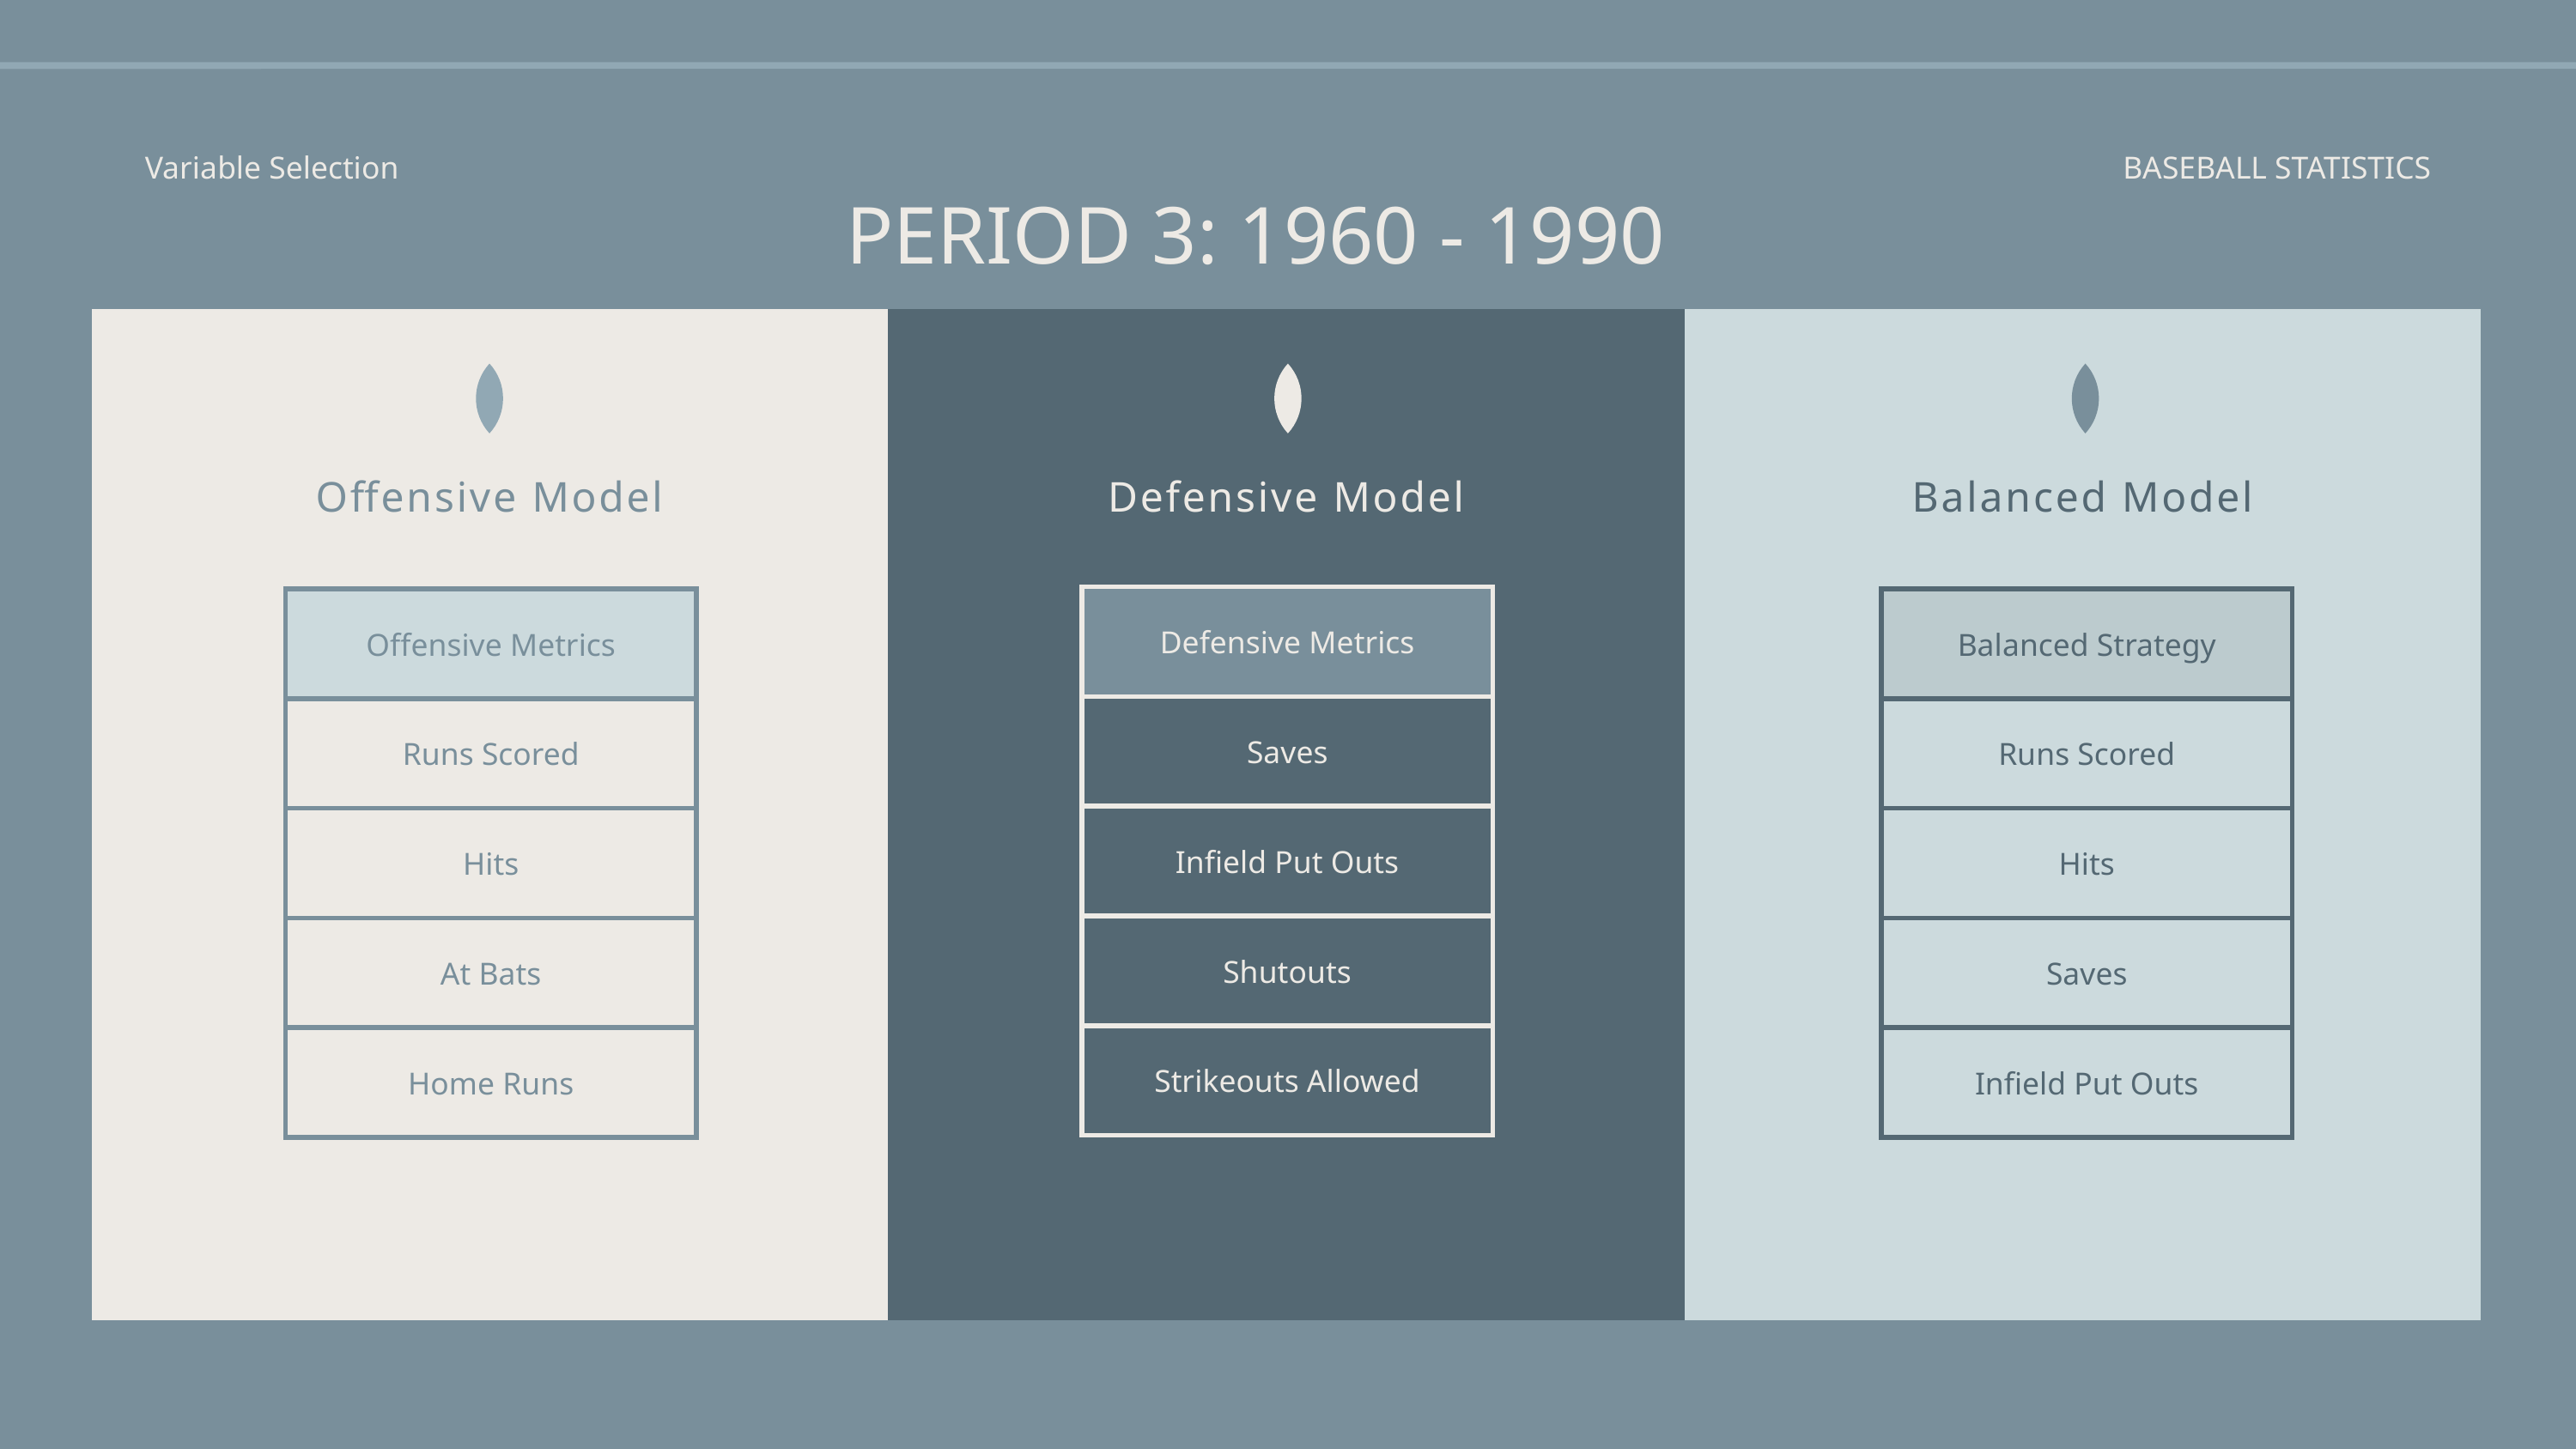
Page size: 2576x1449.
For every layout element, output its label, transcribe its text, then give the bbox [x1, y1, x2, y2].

text_box Variable Selection [144, 142, 558, 185]
text_box PERIOD 3: 1960 - 1990 [846, 169, 1727, 280]
text_box BASEBALL STATISTICS [2019, 142, 2432, 185]
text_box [1253, 363, 1323, 434]
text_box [454, 363, 525, 434]
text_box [887, 309, 1682, 1321]
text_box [2050, 363, 2120, 434]
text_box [91, 309, 885, 1321]
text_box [1684, 309, 2482, 1321]
